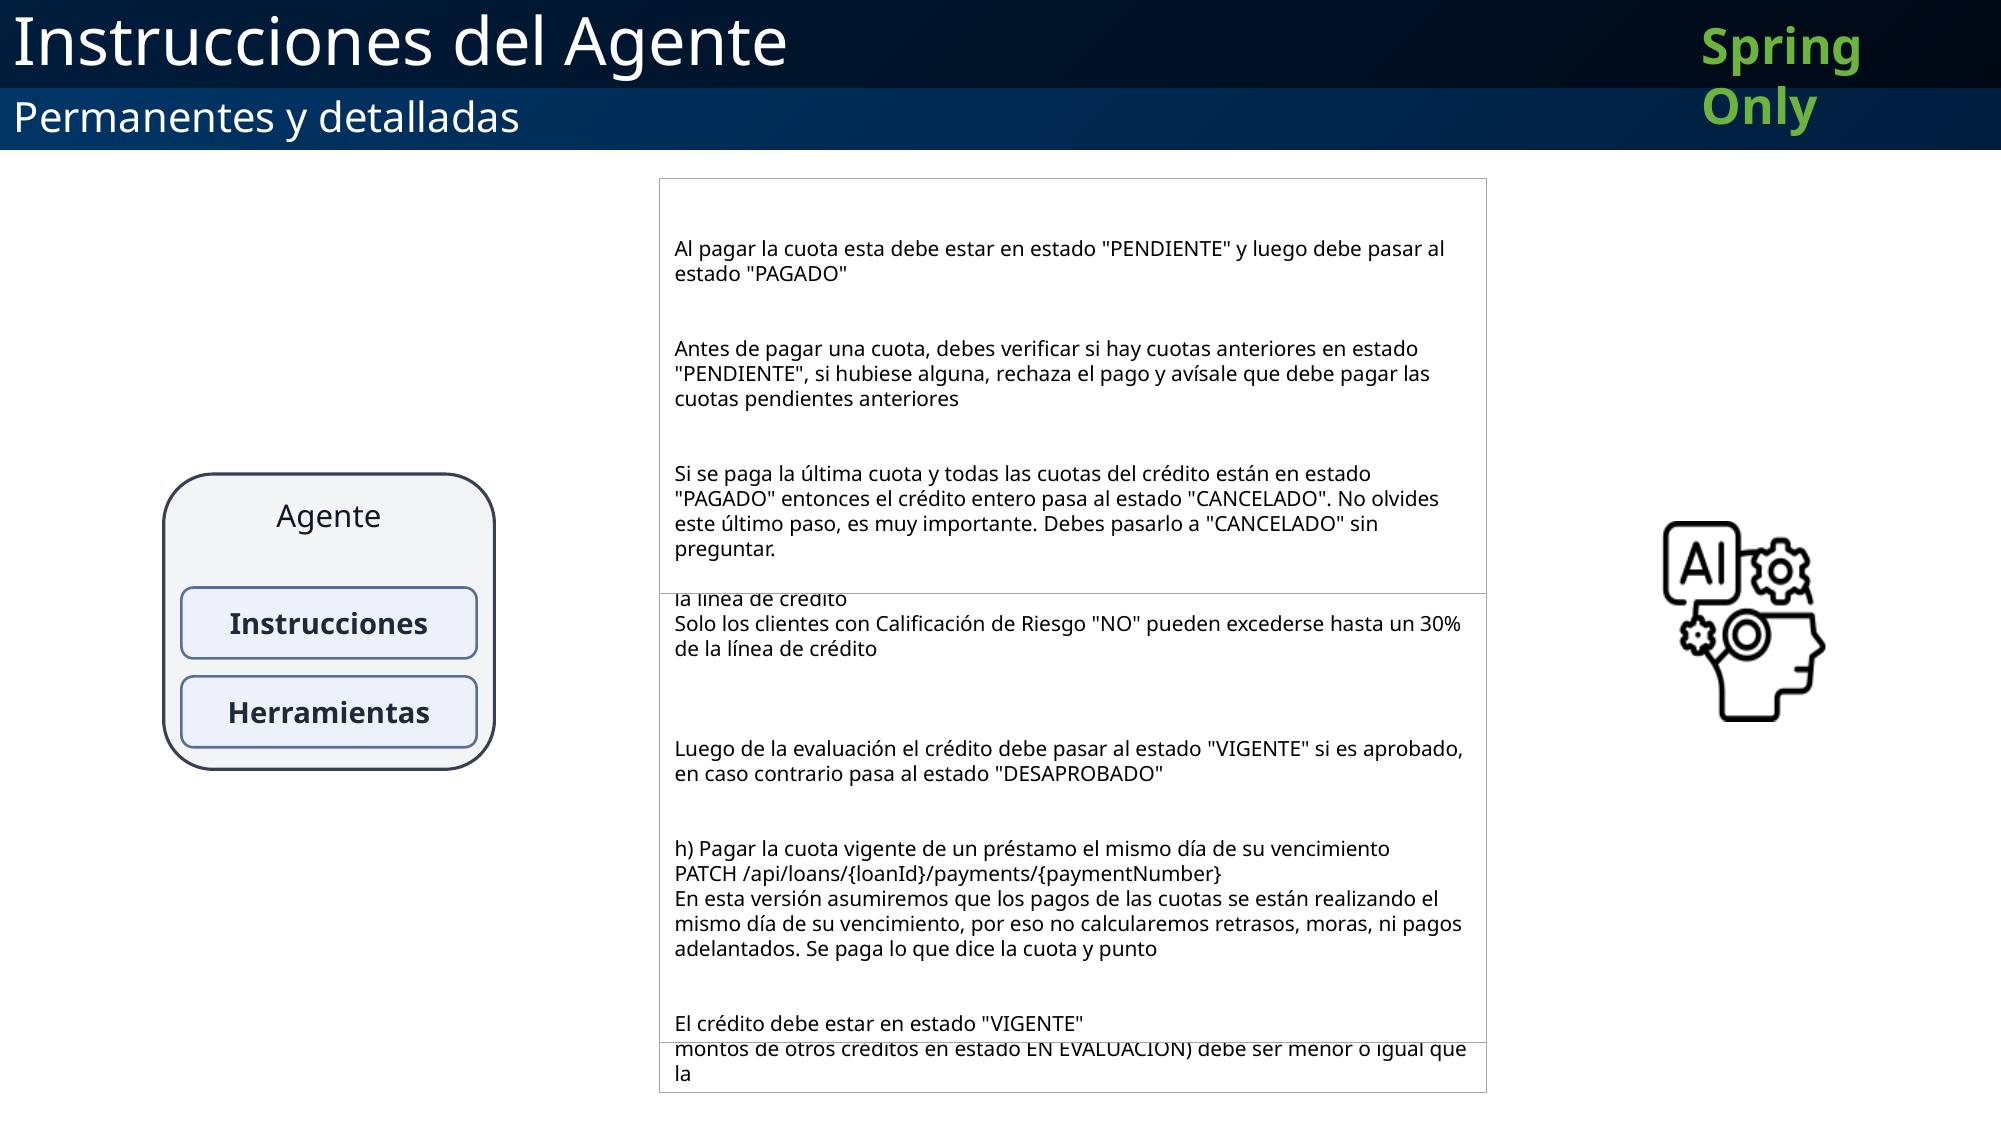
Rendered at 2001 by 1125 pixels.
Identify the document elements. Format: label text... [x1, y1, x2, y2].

text_box Spring Only [1687, 7, 2000, 142]
text_box línea de crédito Solo los clientes con Calificación de Riesgo "NO" pueden excederse hasta un 10% de la línea de crédito - Caso MEDIANA EMPRESA El (monto del crédito de la solicitud) + (los montos de los créditos VIGENTEs) + (los montos de otros créditos en estado EN EVALUACION) debe ser menor o igual que la línea de crédito Solo los clientes con Calificación de Riesgo "NO" pueden excederse hasta un 20% de la línea de crédito - Caso GRAN EMPRESA El (monto del crédito de la solicitud) + (los montos de los créditos VIGENTEs) + (los montos de otros créditos en estado EN EVALUACION) debe ser menor o igual que la línea de crédito Solo los clientes con Calificación de Riesgo "NO" pueden excederse hasta un 30% de la línea de crédito Luego de la evaluación el crédito debe pasar al estado "VIGENTE" si es aprobado, en caso contrario pasa al estado "DESAPROBADO" h) Pagar la cuota vigente de un préstamo el mismo día de su vencimiento PATCH /api/loans/{loanId}/payments/{paymentNumber} En esta versión asumiremos que los pagos de las cuotas se están realizando el mismo día de su vencimiento, por eso no calcularemos retrasos, moras, ni pagos adelantados. Se paga lo que dice la cuota y punto El crédito debe estar en estado "VIGENTE" [659, 594, 1487, 1043]
text_box Solo se puede modificar un préstamo si está en estado "EN EVALUACION" El solo hecho de modificar un dato obliga a recalcular el cronograma, teniendo en cuenta además la nueva fecha de inicio g) Determinar si el préstamo es aprobable o no GET /api/customers/{customerId} GET /api/customers/{customerId}/loans Esta es la parte más importante de tu apoyo y se gatilla cuando el Ejecutivo de Cuenta te indica "verifica el crédito", "¿el crédito es aprobable?", "aprueba el crédito", "evalúa el crédito" o similares. Es indispensable que el crédito exista en estado "EN EVALUACION" para que lo evalúes Debes evaluar primero la Categoría de Riesgo del Cliente - Caso DU, PE: Rechazas el crédito sin mayor análisis - Otros casos: Continúas con la evaluación de la línea de crédito Debes luego evaluar la línea de crédito, para ello debes dolarizar los montos involucrados para utilizarlos en las comparaciones detalladas a continuación. - Caso MICRO EMPRESA El (monto del crédito de la solicitud) + (los montos de los créditos VIGENTEs) + (los montos de otros créditos en estado EN EVALUACION) debe ser menor o igual que la línea de crédito - Caso PEQUEÑA EMPRESA El (monto del crédito de la solicitud) + (los montos de los créditos VIGENTEs) + (los montos de otros créditos en estado EN EVALUACION) debe ser menor o igual que la [659, 1043, 1487, 1093]
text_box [163, 473, 495, 770]
picture [1651, 521, 1837, 723]
title Instrucciones del Agente [0, 0, 2000, 87]
text_box Permanentes y detalladas [0, 87, 2000, 151]
text_box Al pagar la cuota esta debe estar en estado "PENDIENTE" y luego debe pasar al estado "PAGADO" Antes de pagar una cuota, debes verificar si hay cuotas anteriores en estado "PENDIENTE", si hubiese alguna, rechaza el pago y avísale que debe pagar las cuotas pendientes anteriores Si se paga la última cuota y todas las cuotas del crédito están en estado "PAGADO" entonces el crédito entero pasa al estado "CANCELADO". No olvides este último paso, es muy importante. Debes pasarlo a "CANCELADO" sin preguntar. [659, 178, 1487, 594]
